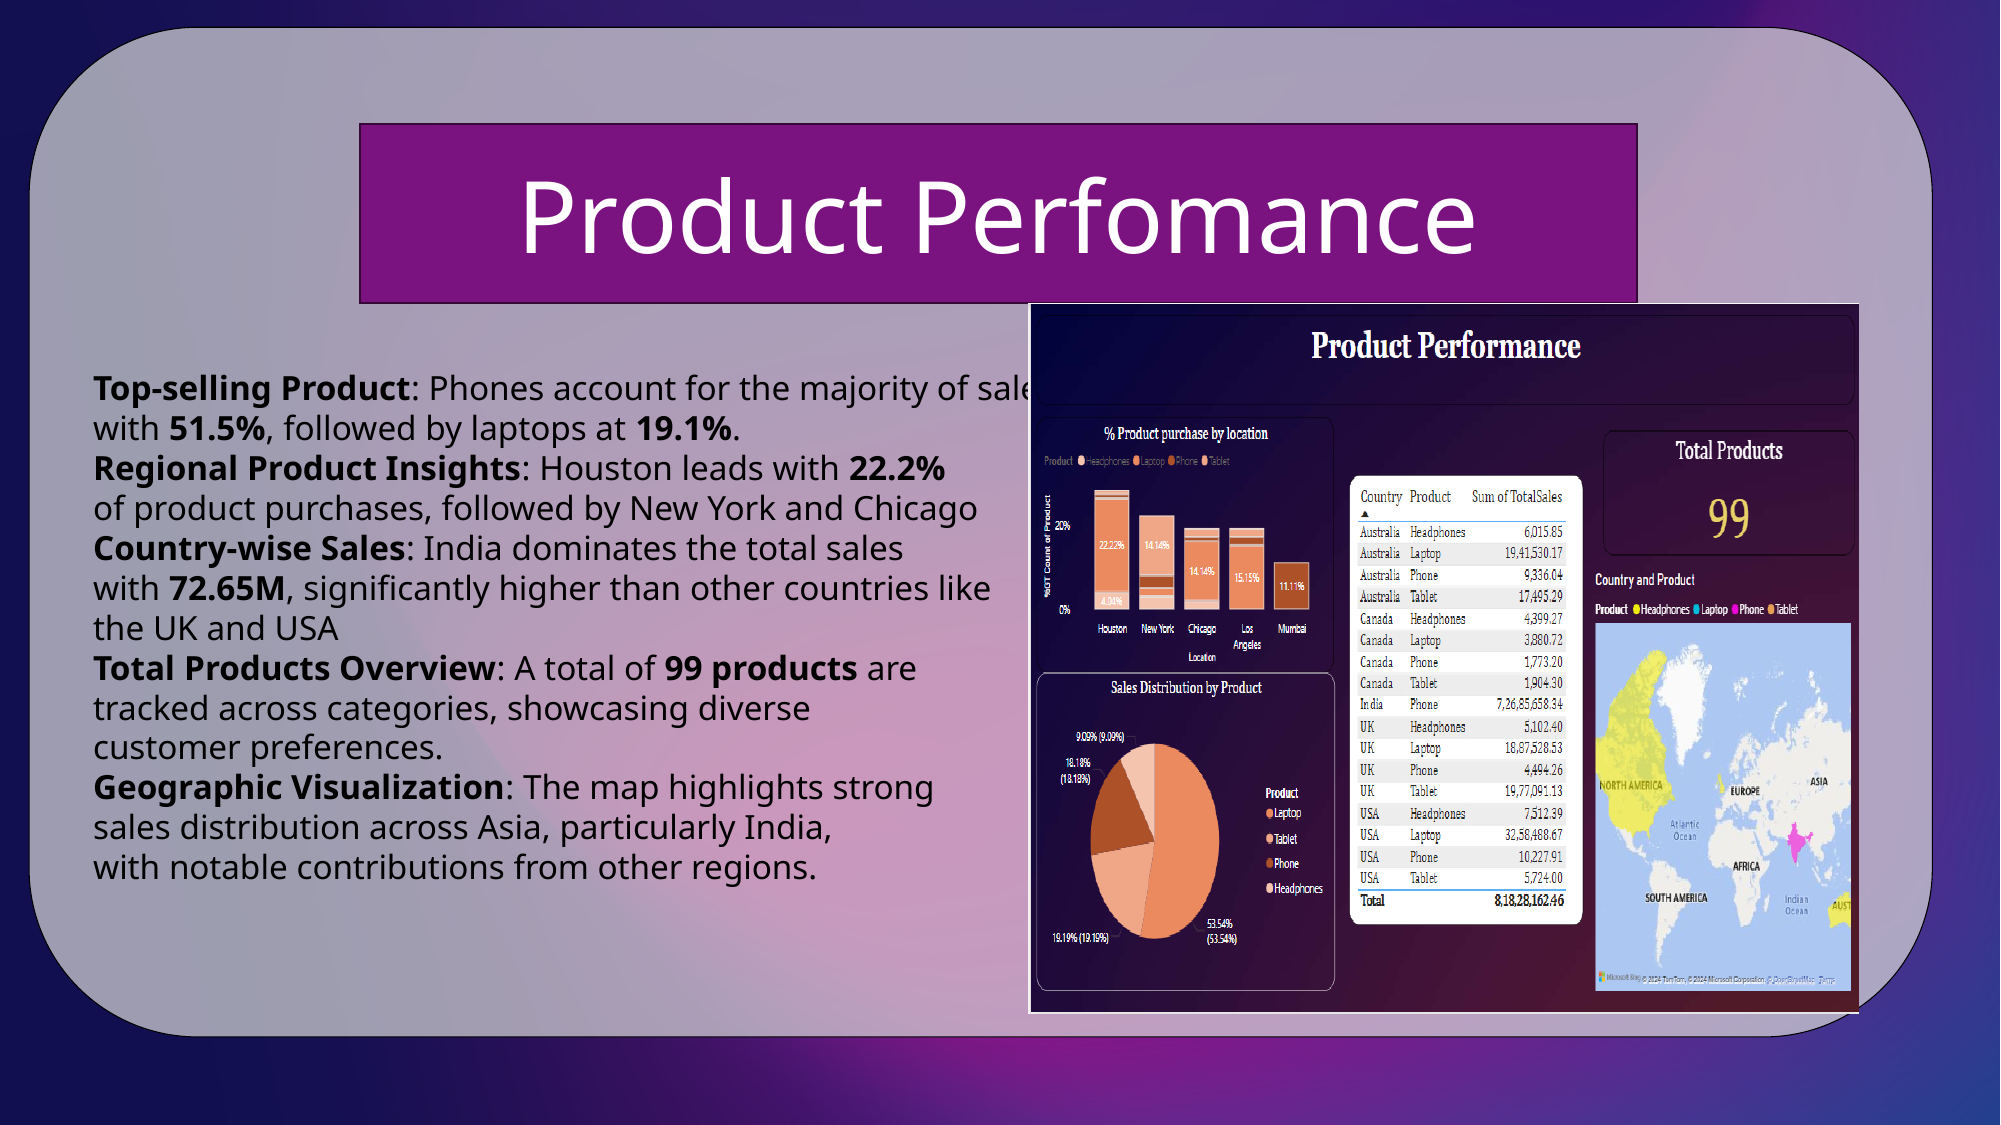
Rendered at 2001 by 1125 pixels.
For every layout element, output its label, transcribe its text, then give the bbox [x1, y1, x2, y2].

picture [0, 0, 2000, 1125]
text_box Top-selling Product: Phones account for the majority of sales with 51.5%, followed by laptops at 19.1%. Regional Product Insights: Houston leads with 22.2% of product purchases, followed by New York and Chicago Country-wise Sales: India dominates the total sales with 72.65M, significantly higher than other countries like the UK and USA Total Products Overview: A total of 99 products are tracked across categories, showcasing diverse customer preferences. Geographic Visualization: The map highlights strong sales distribution across Asia, particularly India, with notable contributions from other regions. [28, 26, 1933, 1038]
text_box Product Perfomance [359, 123, 1638, 304]
